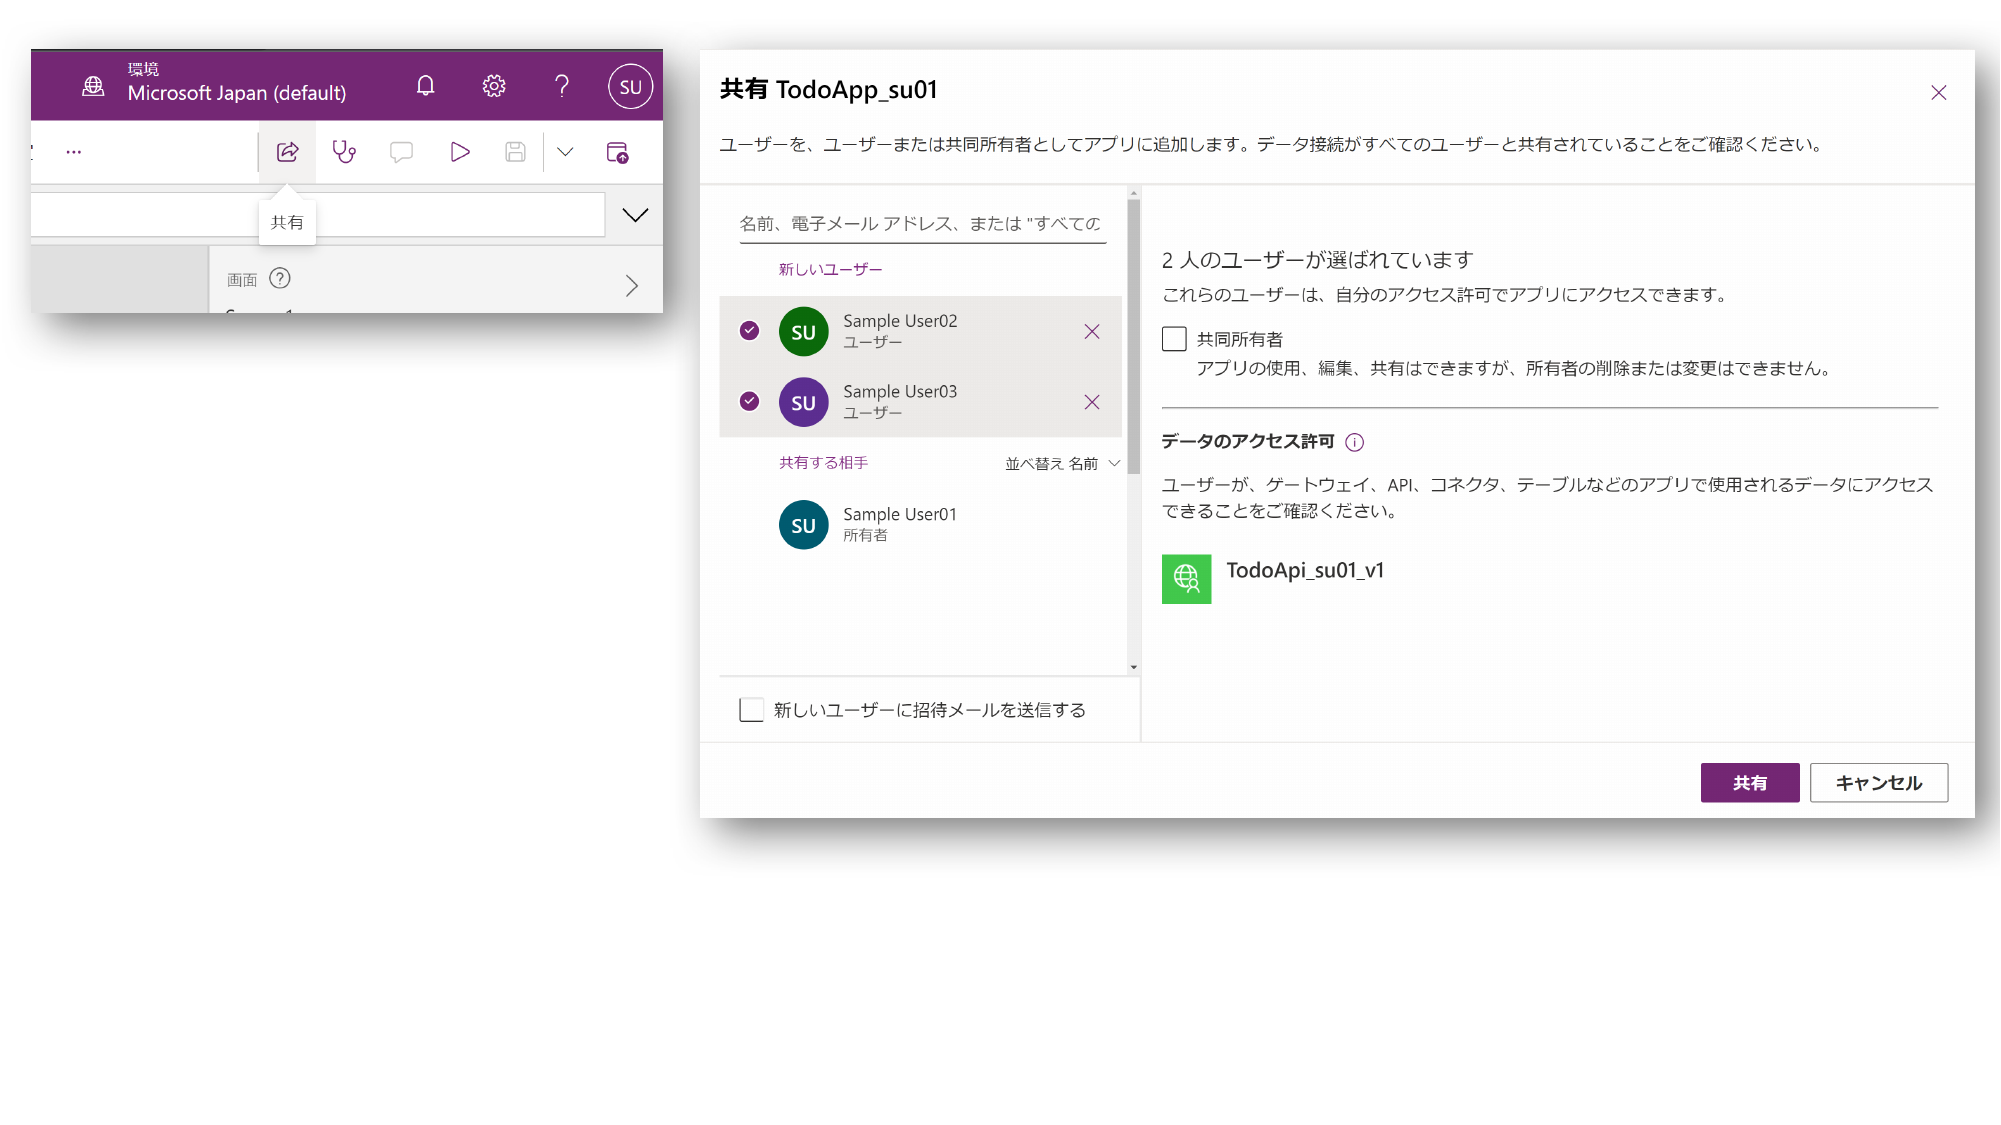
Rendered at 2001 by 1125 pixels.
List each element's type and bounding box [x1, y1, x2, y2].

picture [31, 48, 663, 313]
picture [700, 49, 1975, 818]
